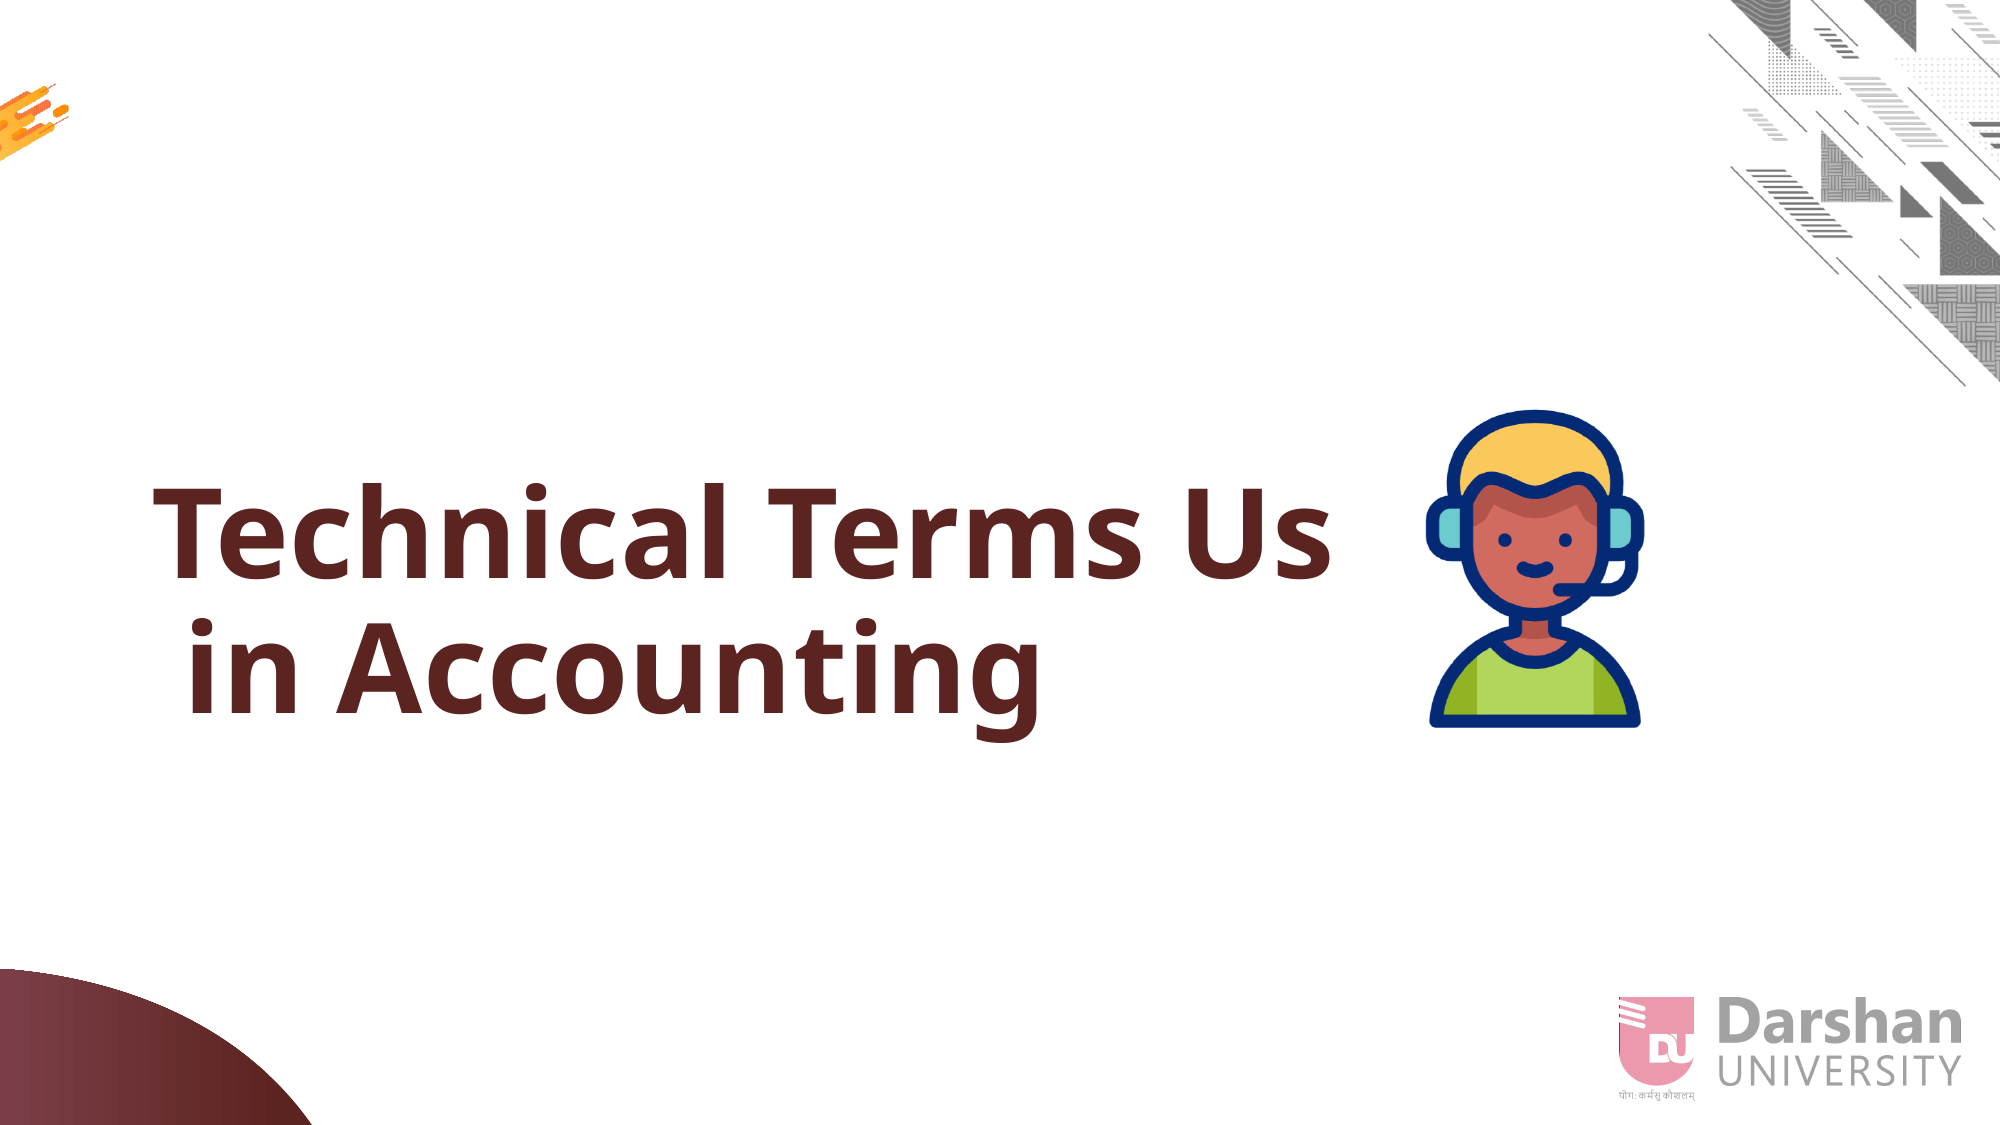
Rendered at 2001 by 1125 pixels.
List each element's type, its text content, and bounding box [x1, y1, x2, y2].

picture [0, 65, 90, 193]
title Technical Terms Used in Accounting [136, 280, 1862, 749]
picture [1334, 355, 1749, 770]
